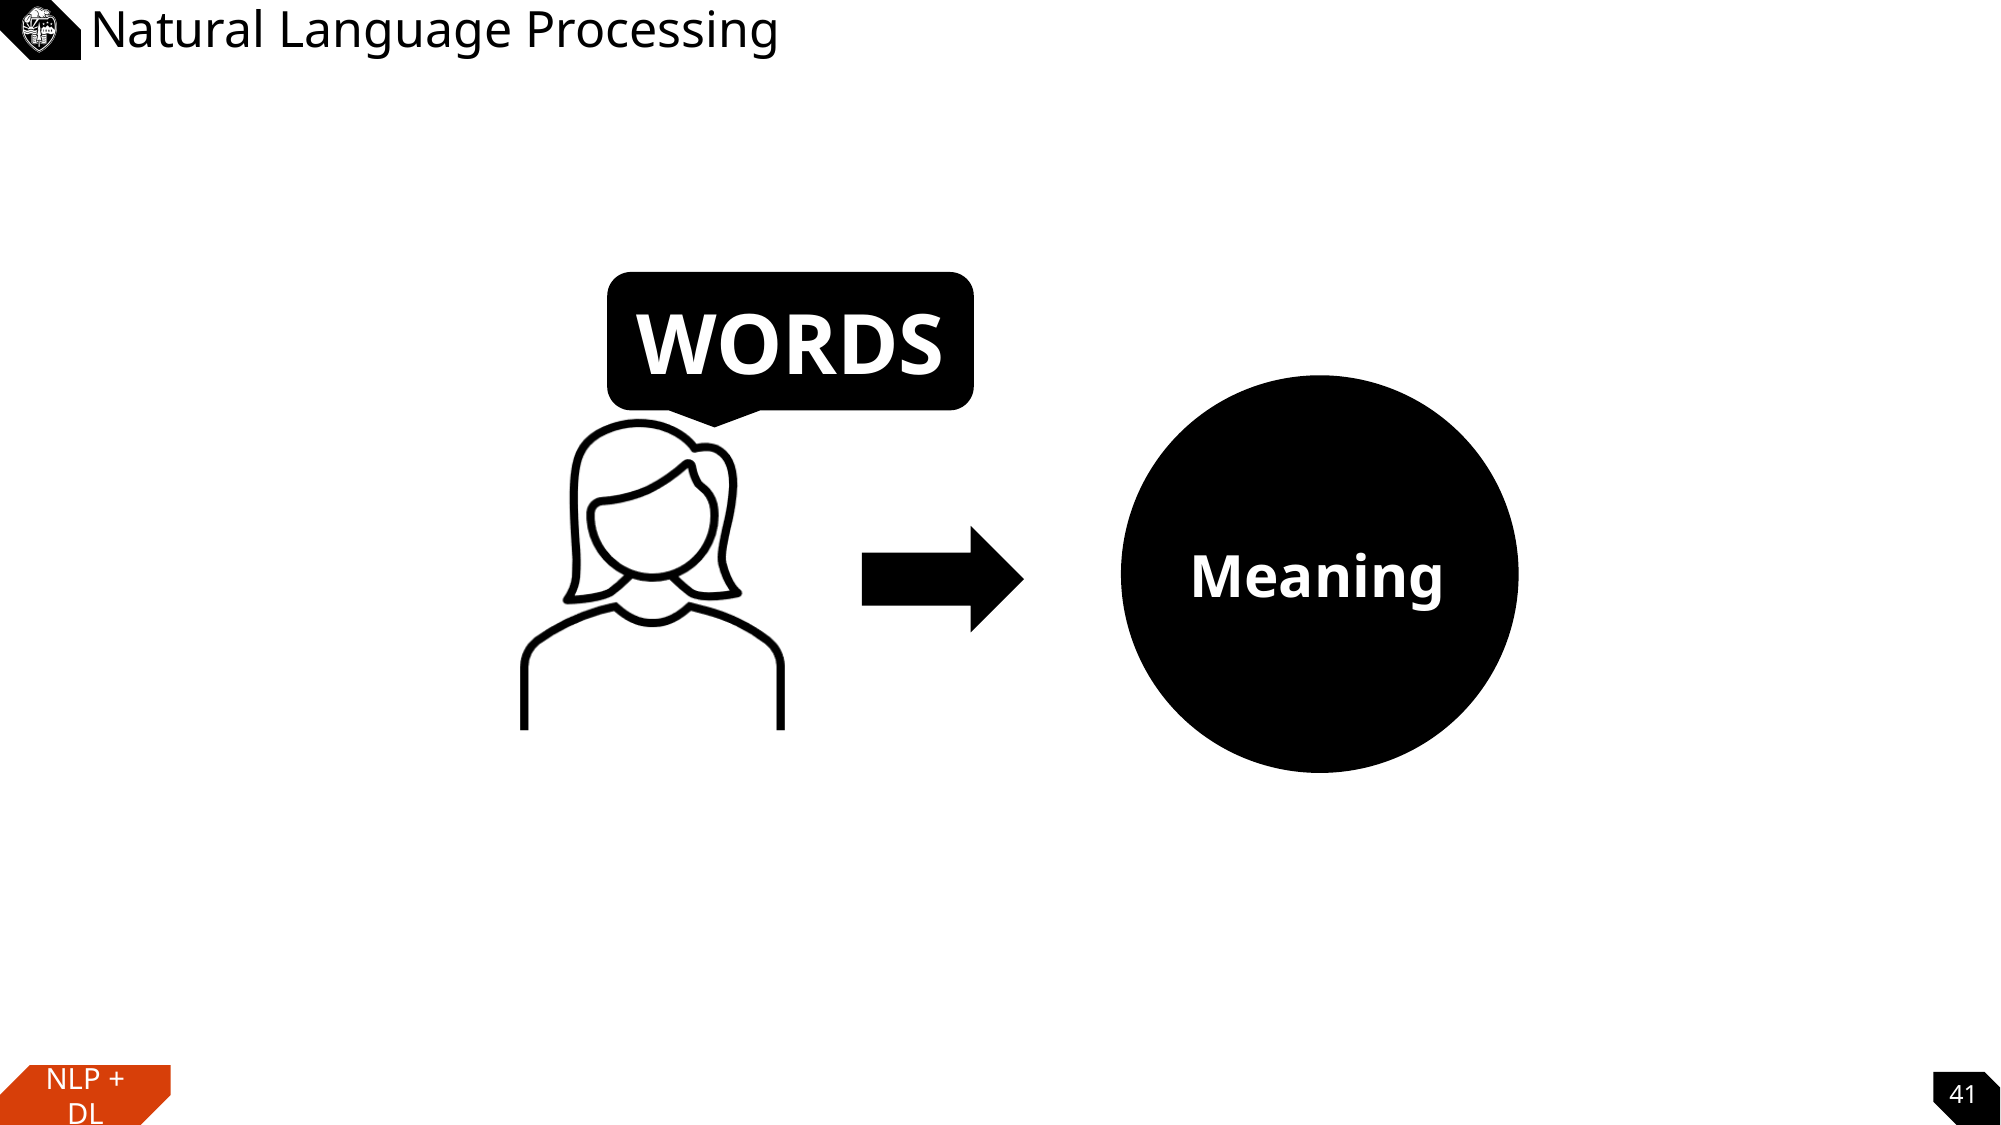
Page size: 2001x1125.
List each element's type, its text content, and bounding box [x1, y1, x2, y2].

text_box [973, 528, 1025, 631]
title Natural Language Processing [0, 1, 1699, 61]
slide_number 41 [1933, 1071, 1994, 1119]
text_box Meaning [1120, 375, 1519, 773]
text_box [454, 273, 973, 789]
